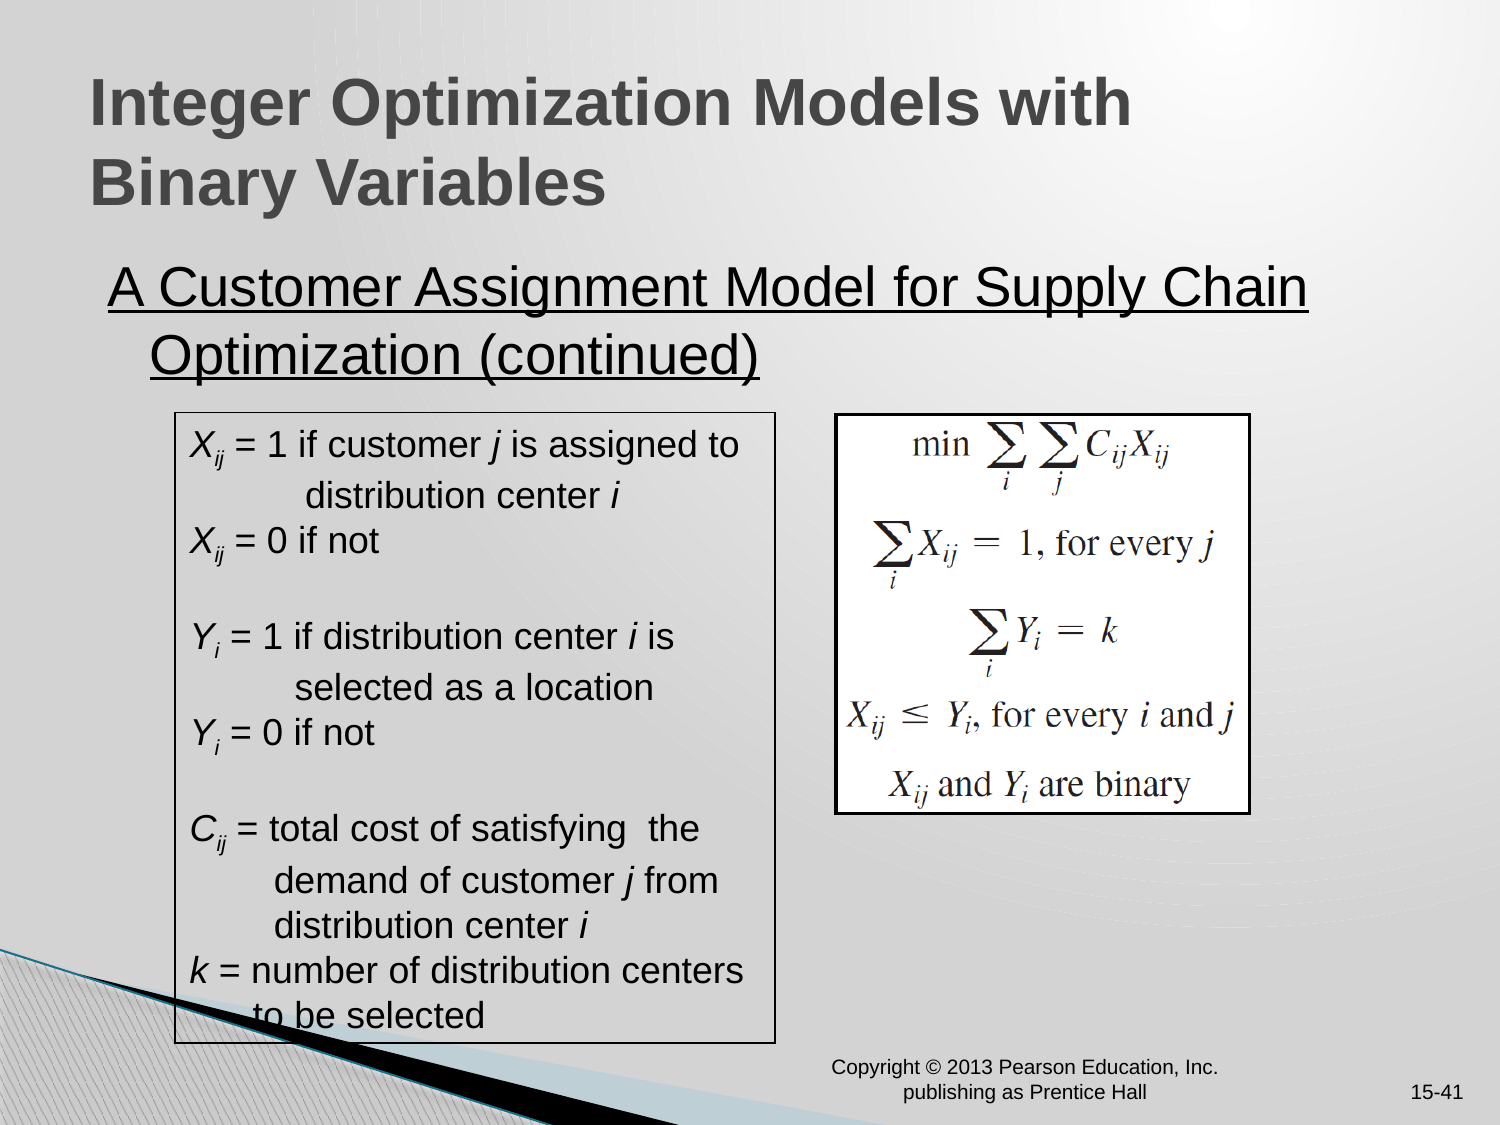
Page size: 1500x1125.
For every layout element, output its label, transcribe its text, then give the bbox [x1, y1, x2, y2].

picture [837, 415, 1248, 813]
title Integer Optimization Models with Binary Variables [75, 45, 1425, 233]
footer Copyright © 2013 Pearson Education, Inc. publishing as Prentice Hall [812, 1051, 1238, 1112]
list A Customer Assignment Model for Supply Chain Optimization (continued) [74, 242, 1426, 986]
text_box Xij = 1 if customer j is assigned to distribution center i Xij = 0 if not Yi = 1 if distribution center i is selected as a location Yi = 0 if not Cij = total cost of satisfying the demand of customer j from distribution center i k = number of distribution centers to be selected [174, 412, 775, 1043]
slide_number 15-41 [1362, 1051, 1479, 1112]
